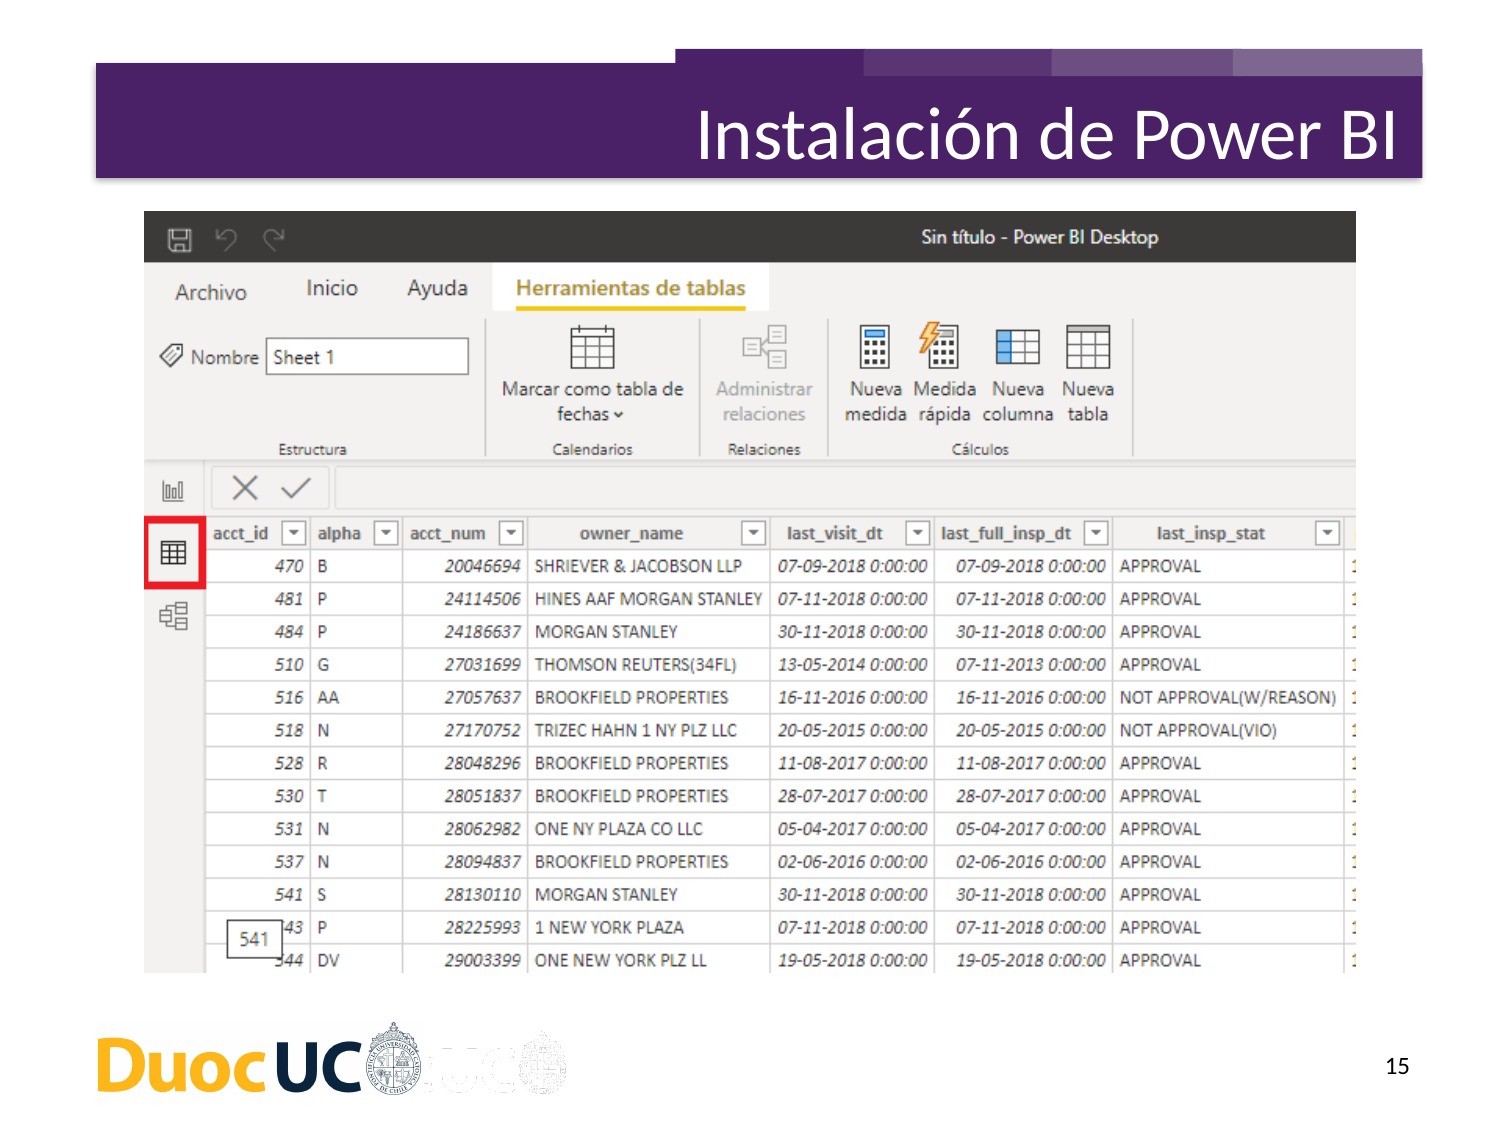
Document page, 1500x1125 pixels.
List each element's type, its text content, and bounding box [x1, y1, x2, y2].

picture [144, 211, 1356, 974]
text_box Instalación de Power BI [687, 82, 1405, 175]
text_box 15 [1074, 1042, 1425, 1103]
picture [96, 1021, 566, 1095]
